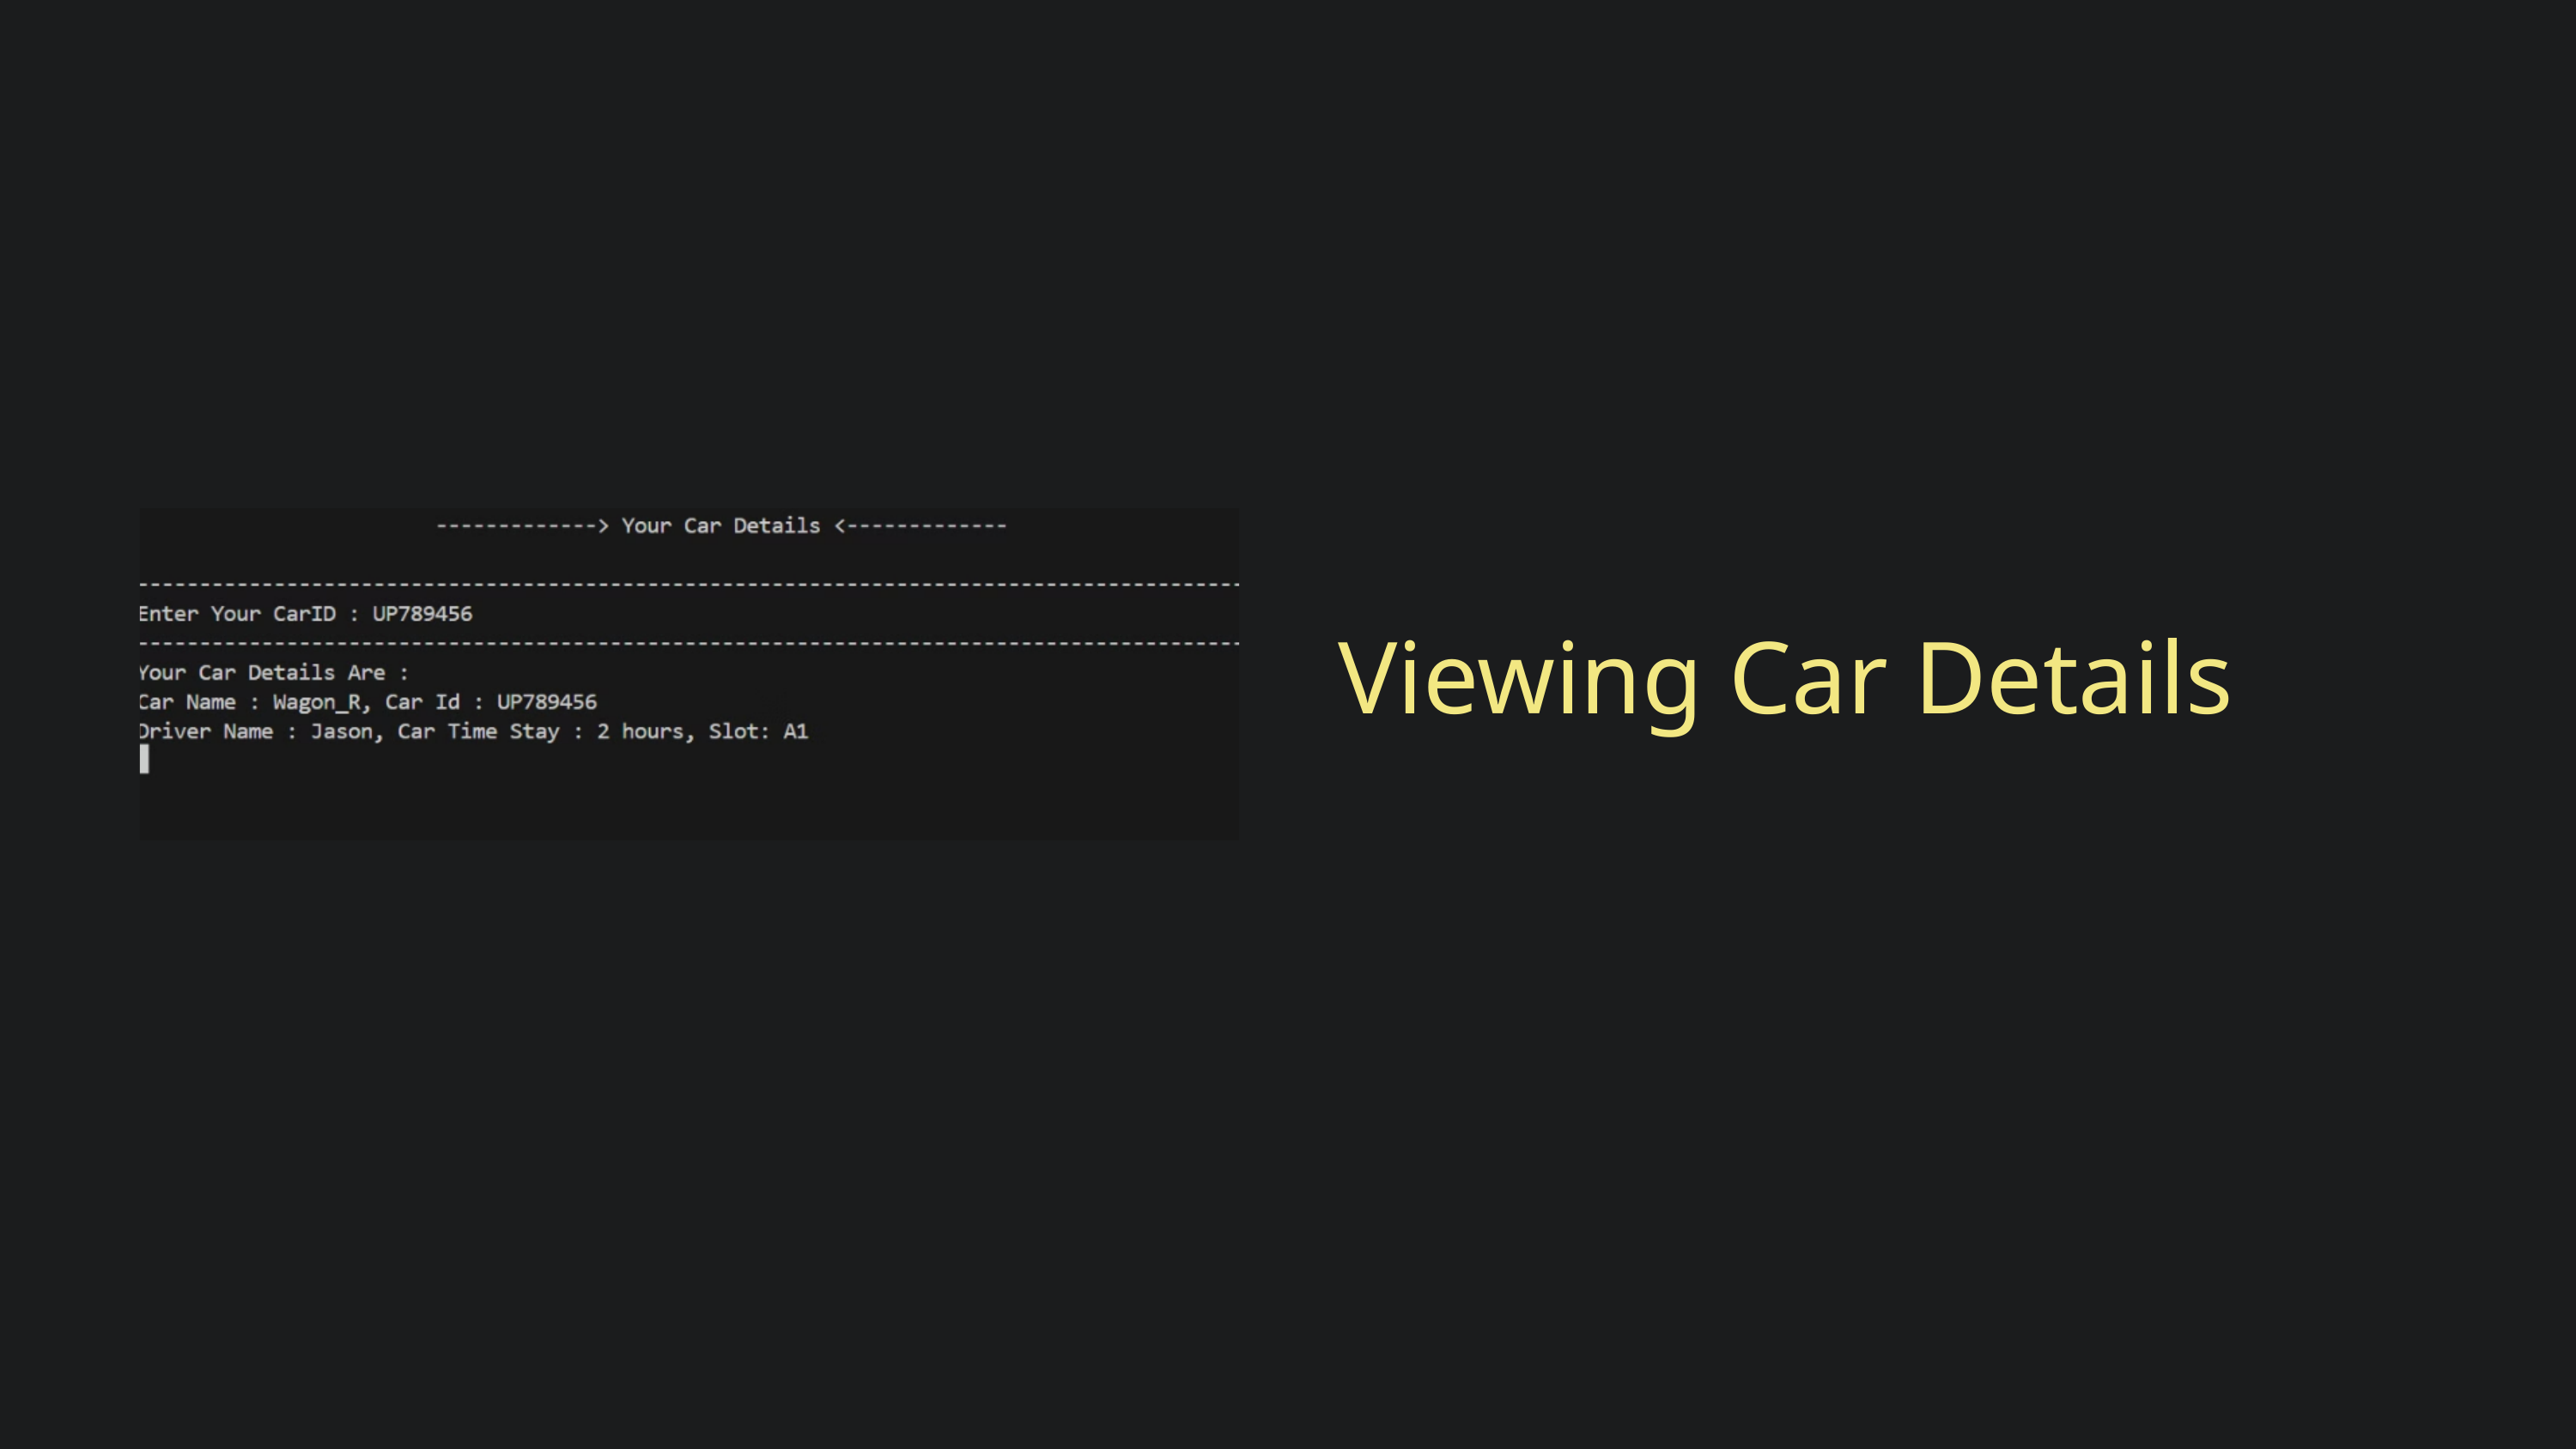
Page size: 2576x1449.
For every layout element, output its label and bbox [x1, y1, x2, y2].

text_box [0, 0, 2576, 1449]
